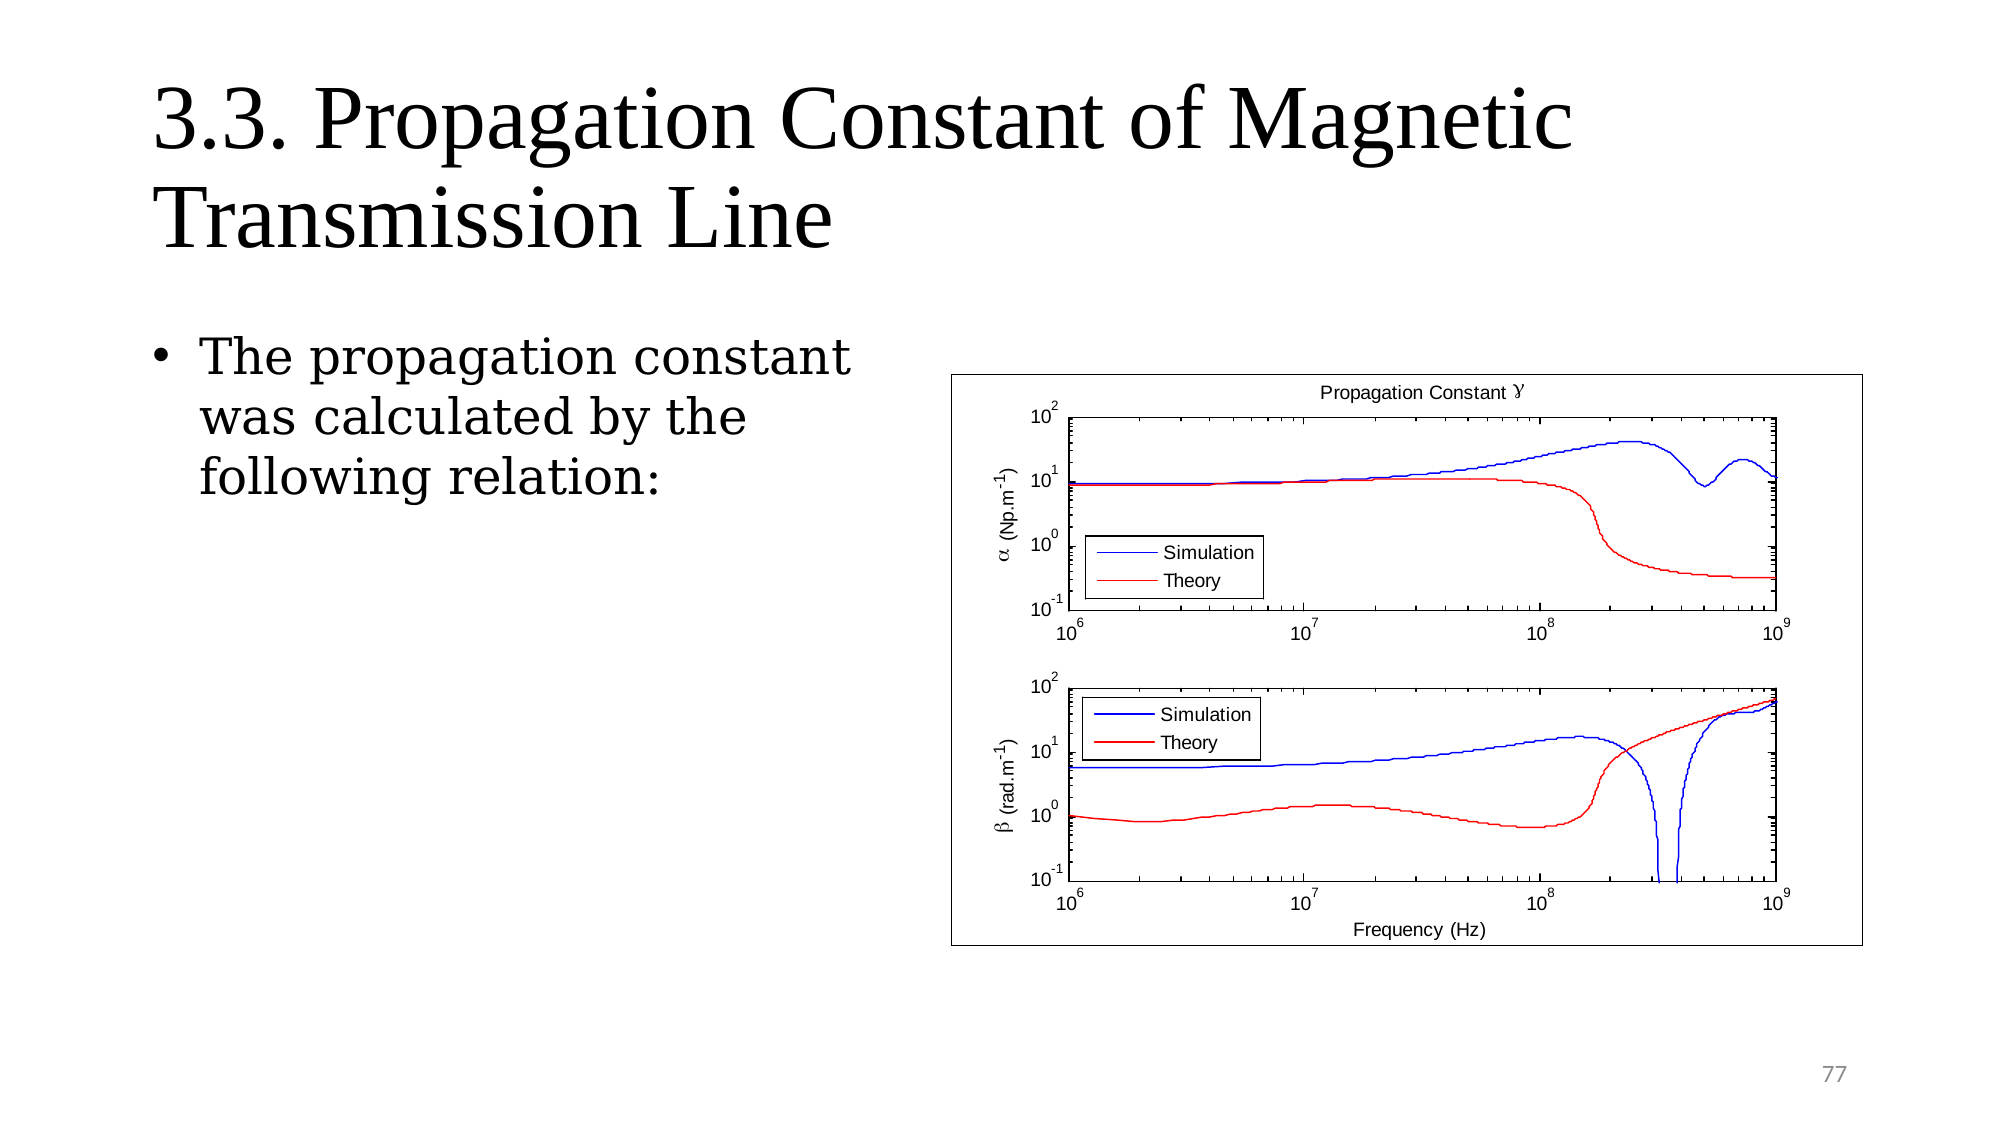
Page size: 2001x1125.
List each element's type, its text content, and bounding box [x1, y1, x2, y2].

picture [951, 374, 1863, 946]
title 3.3. Propagation Constant of Magnetic Transmission Line [137, 59, 1863, 278]
slide_number 77 [1412, 1042, 1863, 1103]
